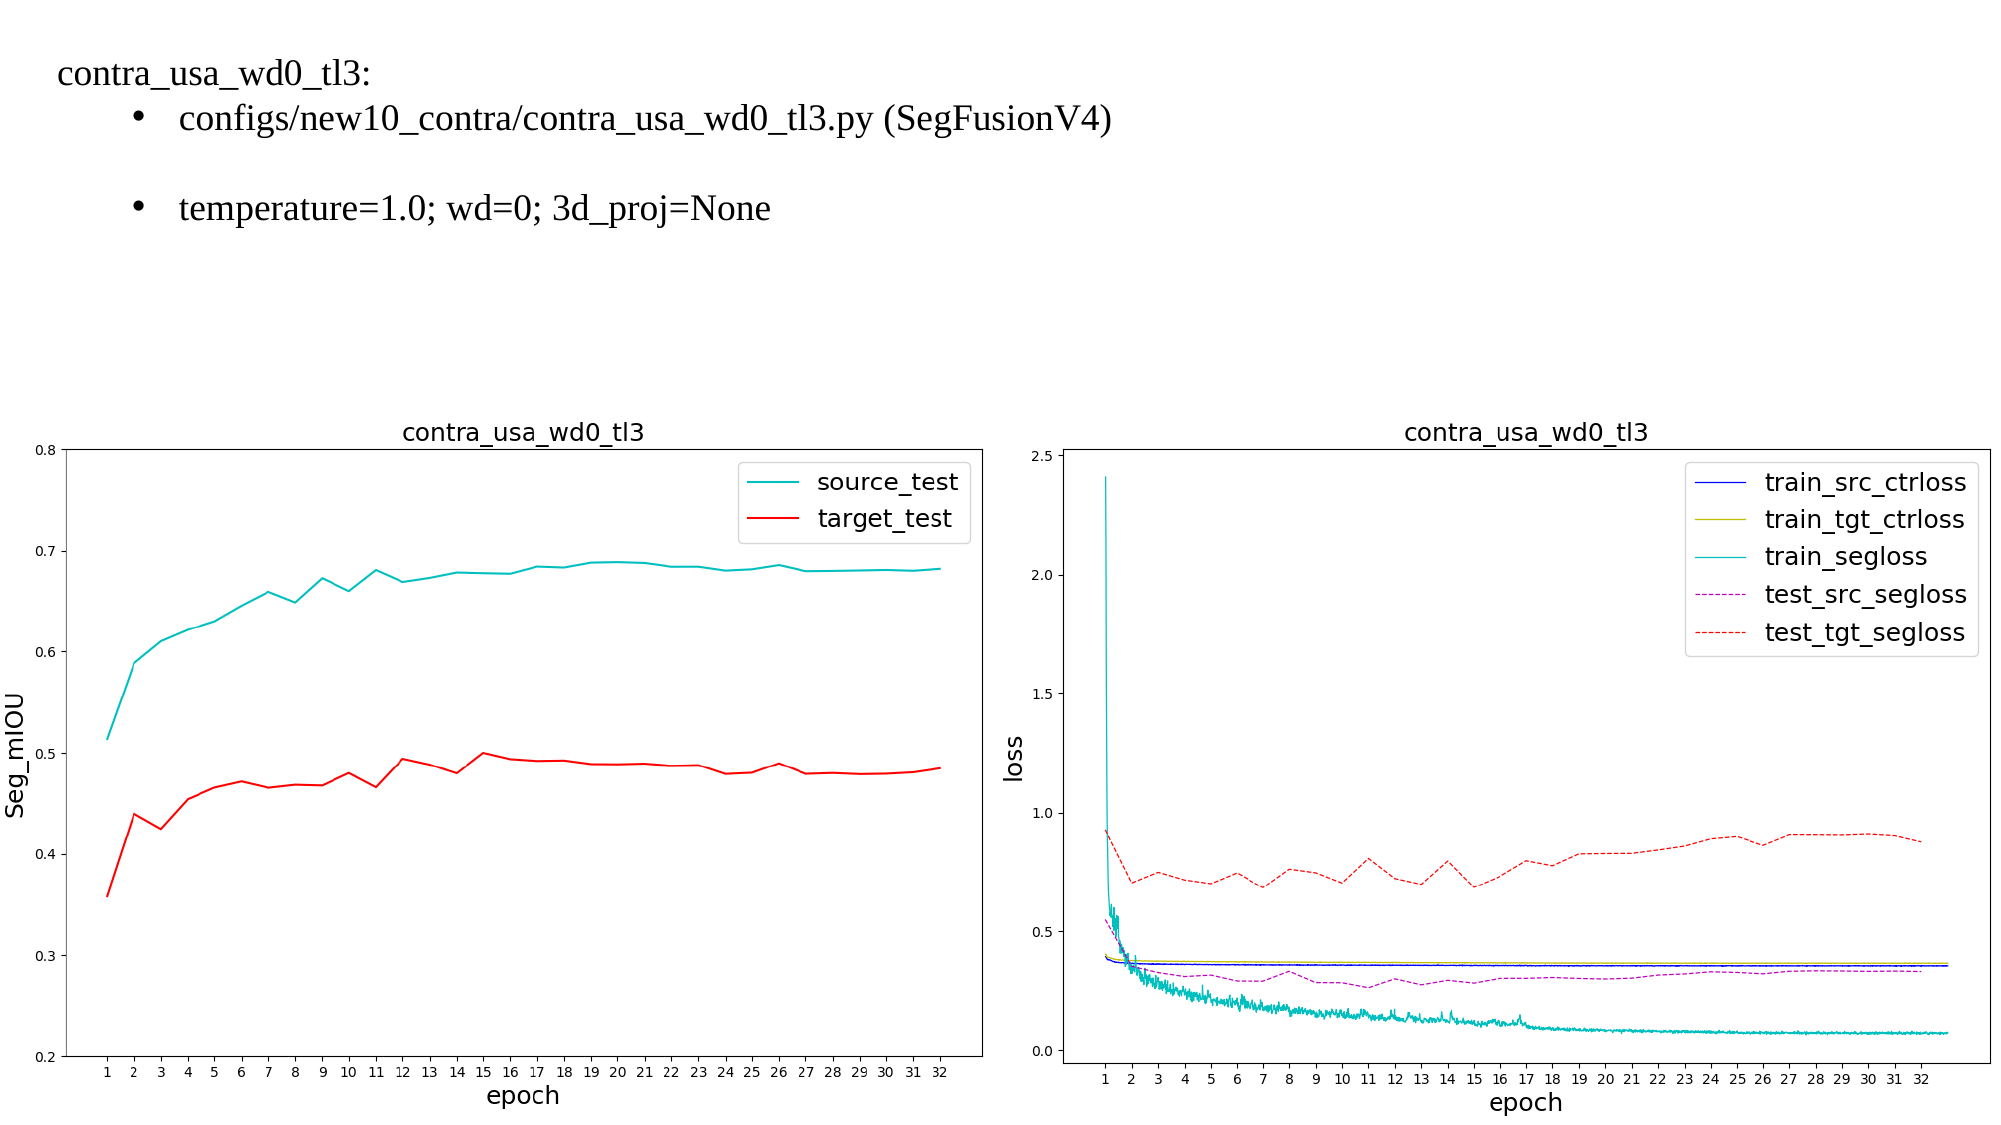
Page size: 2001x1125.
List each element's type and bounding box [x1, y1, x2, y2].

picture [0, 418, 2000, 1120]
